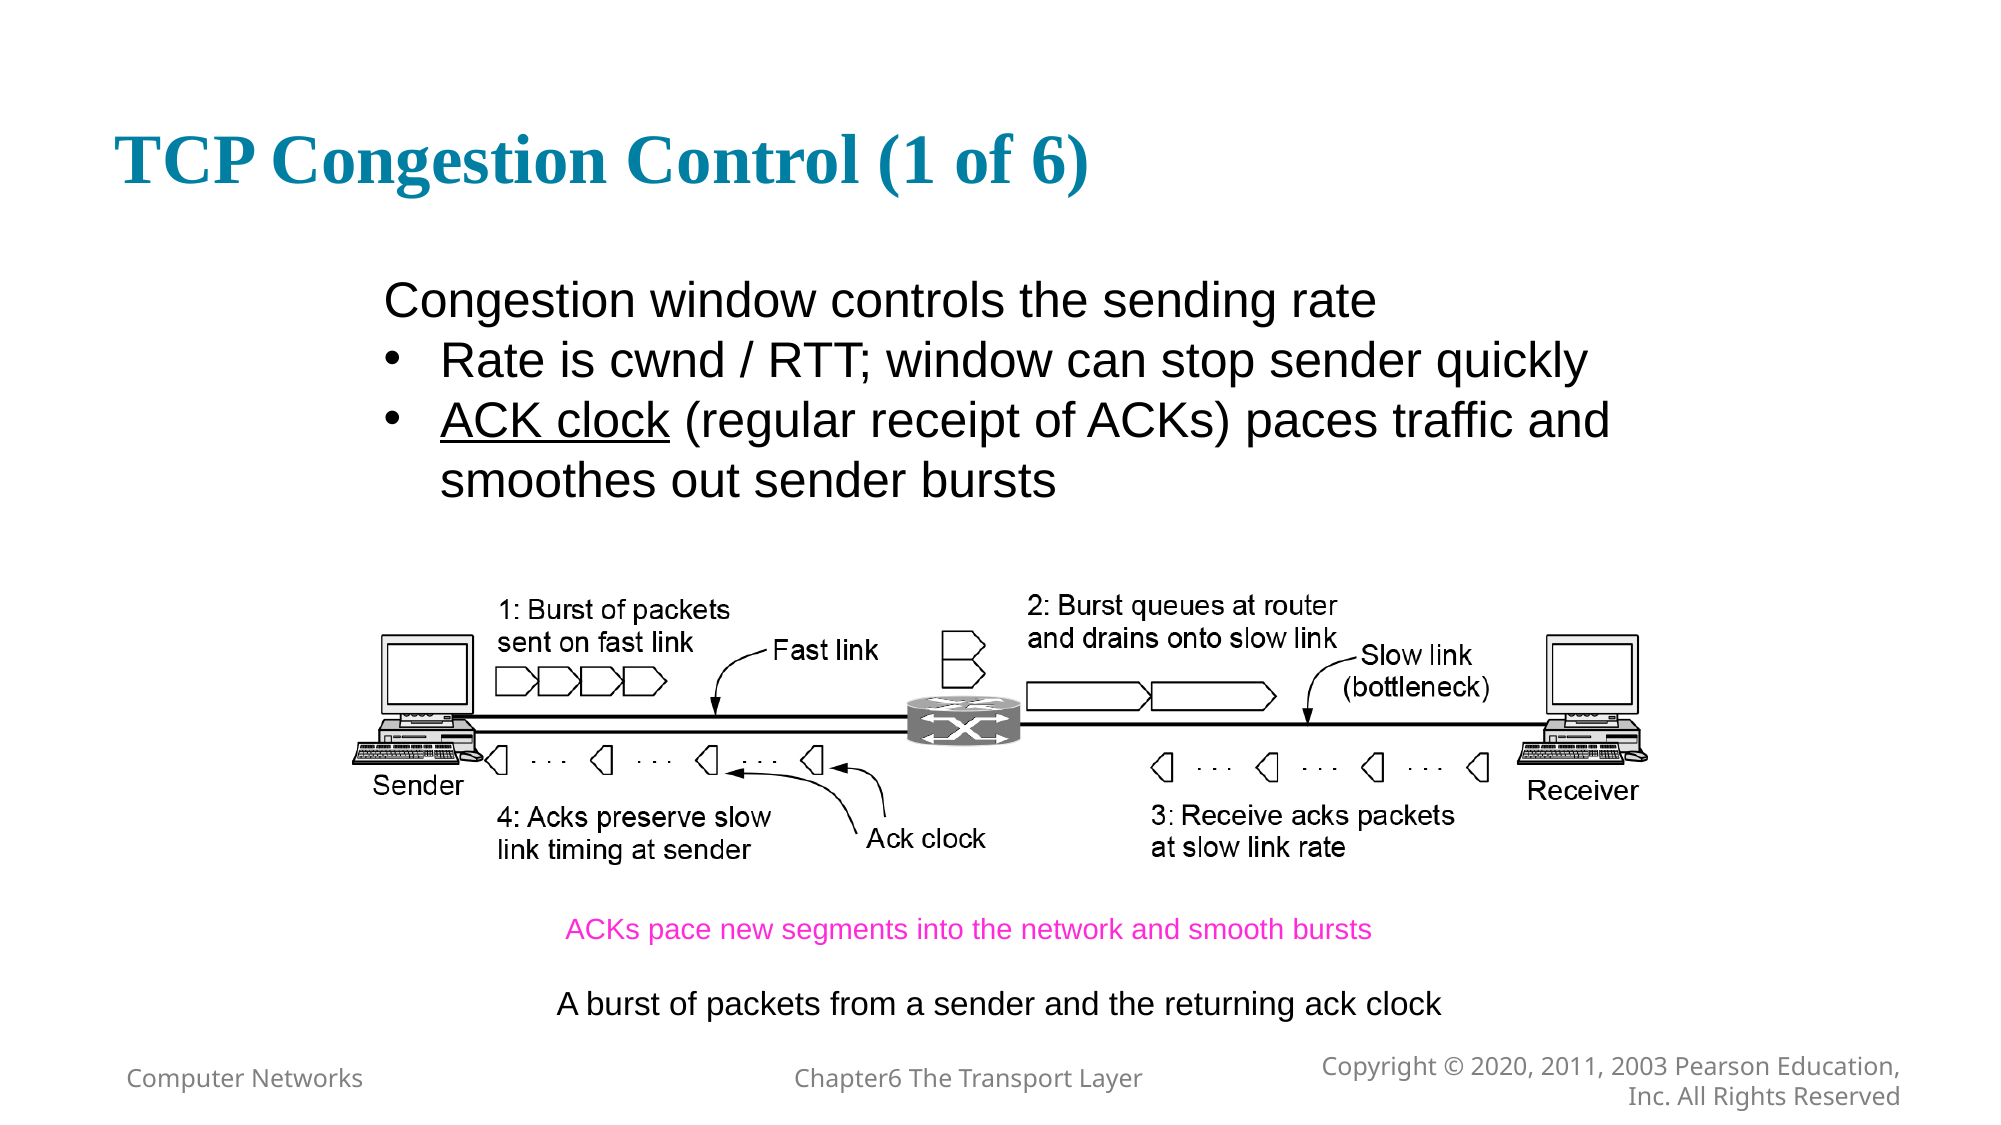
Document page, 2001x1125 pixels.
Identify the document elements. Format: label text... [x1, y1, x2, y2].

title TCP Congestion Control (1 of 6) [99, 37, 1900, 213]
list A burst of packets from a sender and the returning ack clock [324, 870, 1675, 1038]
text_box Congestion window controls the sending rate Rate is cwnd / RTT; window can stop sender quickly ACK clock (regular receipt of ACKs) paces traffic and smoothes out sender bursts [368, 260, 1648, 515]
picture [352, 594, 1648, 866]
text_box ACKs pace new segments into the network and smooth bursts [472, 903, 1467, 954]
